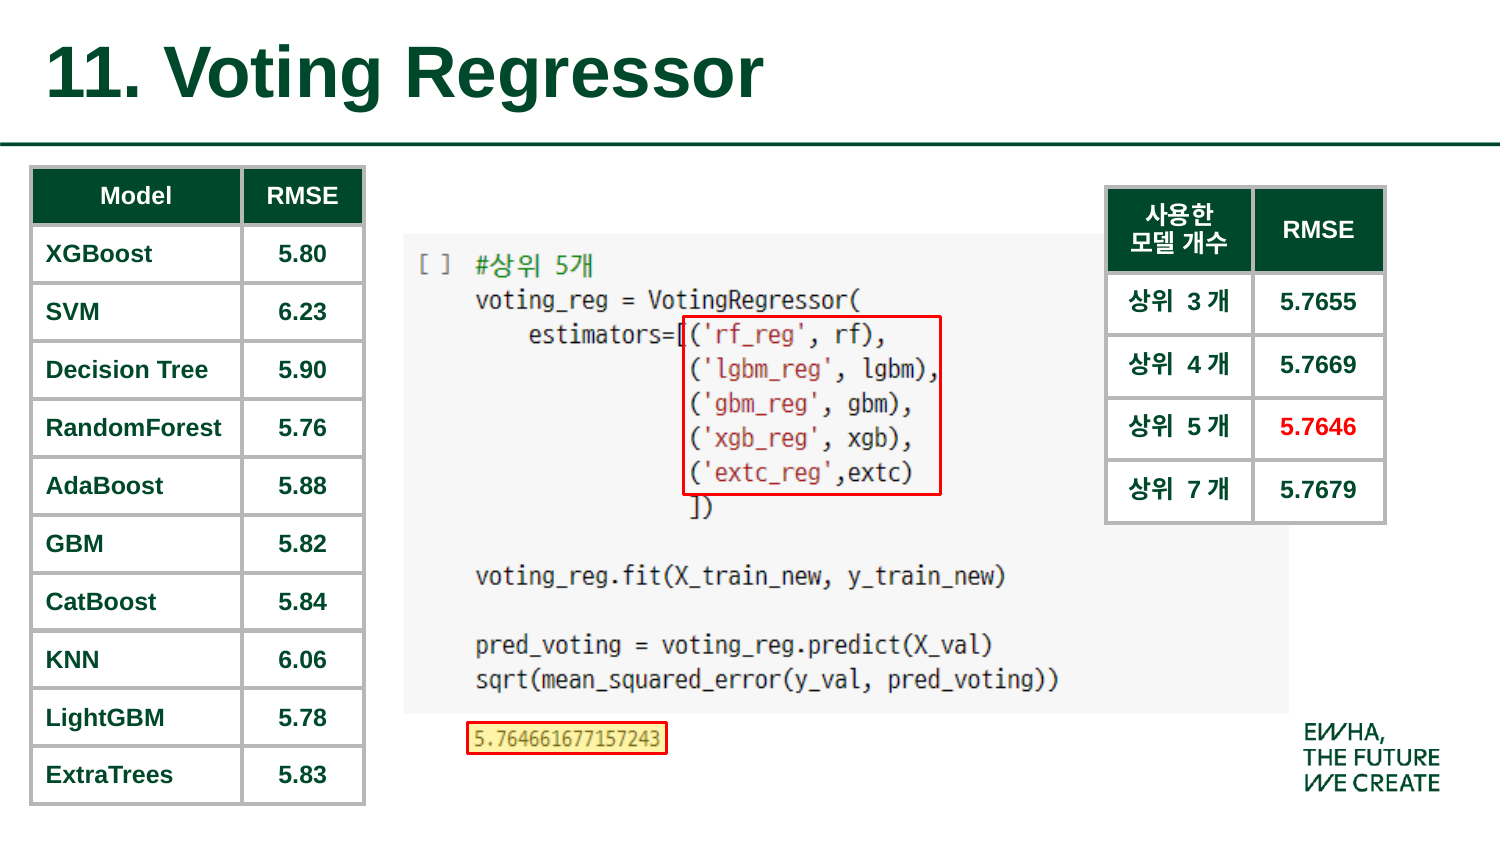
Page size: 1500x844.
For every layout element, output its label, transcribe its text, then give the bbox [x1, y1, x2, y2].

table_cell RandomForest [33, 401, 240, 455]
table_cell 5.90 [244, 343, 362, 397]
table_header Model [33, 169, 240, 223]
table_cell KNN [33, 633, 240, 686]
table_cell 5.78 [244, 690, 362, 744]
table_cell SVM [33, 285, 240, 339]
table_cell XGBoost [33, 227, 240, 281]
picture [0, 0, 1500, 844]
table_cell 6.06 [244, 633, 362, 686]
table_cell 5.83 [244, 748, 362, 802]
table_header RMSE [1255, 189, 1383, 271]
table_cell Decision Tree [33, 343, 240, 397]
text_box 11. Voting Regressor [30, 7, 881, 141]
table_header 사용한 모델 개수 [1108, 189, 1251, 225]
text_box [396, 226, 1290, 770]
table_header RMSE [244, 169, 362, 223]
table_cell 6.23 [244, 285, 362, 339]
table_cell CatBoost [33, 575, 240, 628]
table_cell 5.88 [244, 459, 362, 513]
table_cell 5.80 [244, 227, 362, 281]
table_cell LightGBM [33, 690, 240, 744]
table_cell ExtraTrees [33, 748, 240, 802]
table_cell AdaBoost [33, 459, 240, 513]
table_cell 5.84 [244, 575, 362, 628]
table_cell 5.7669 [1293, 337, 1383, 396]
table_cell 5.7655 [1293, 275, 1383, 333]
table_cell 5.82 [244, 517, 362, 571]
table_cell 5.7679 [1293, 462, 1383, 521]
table_cell 5.76 [244, 401, 362, 455]
table_cell GBM [33, 517, 240, 571]
table_cell 5.7646 [1293, 400, 1383, 458]
